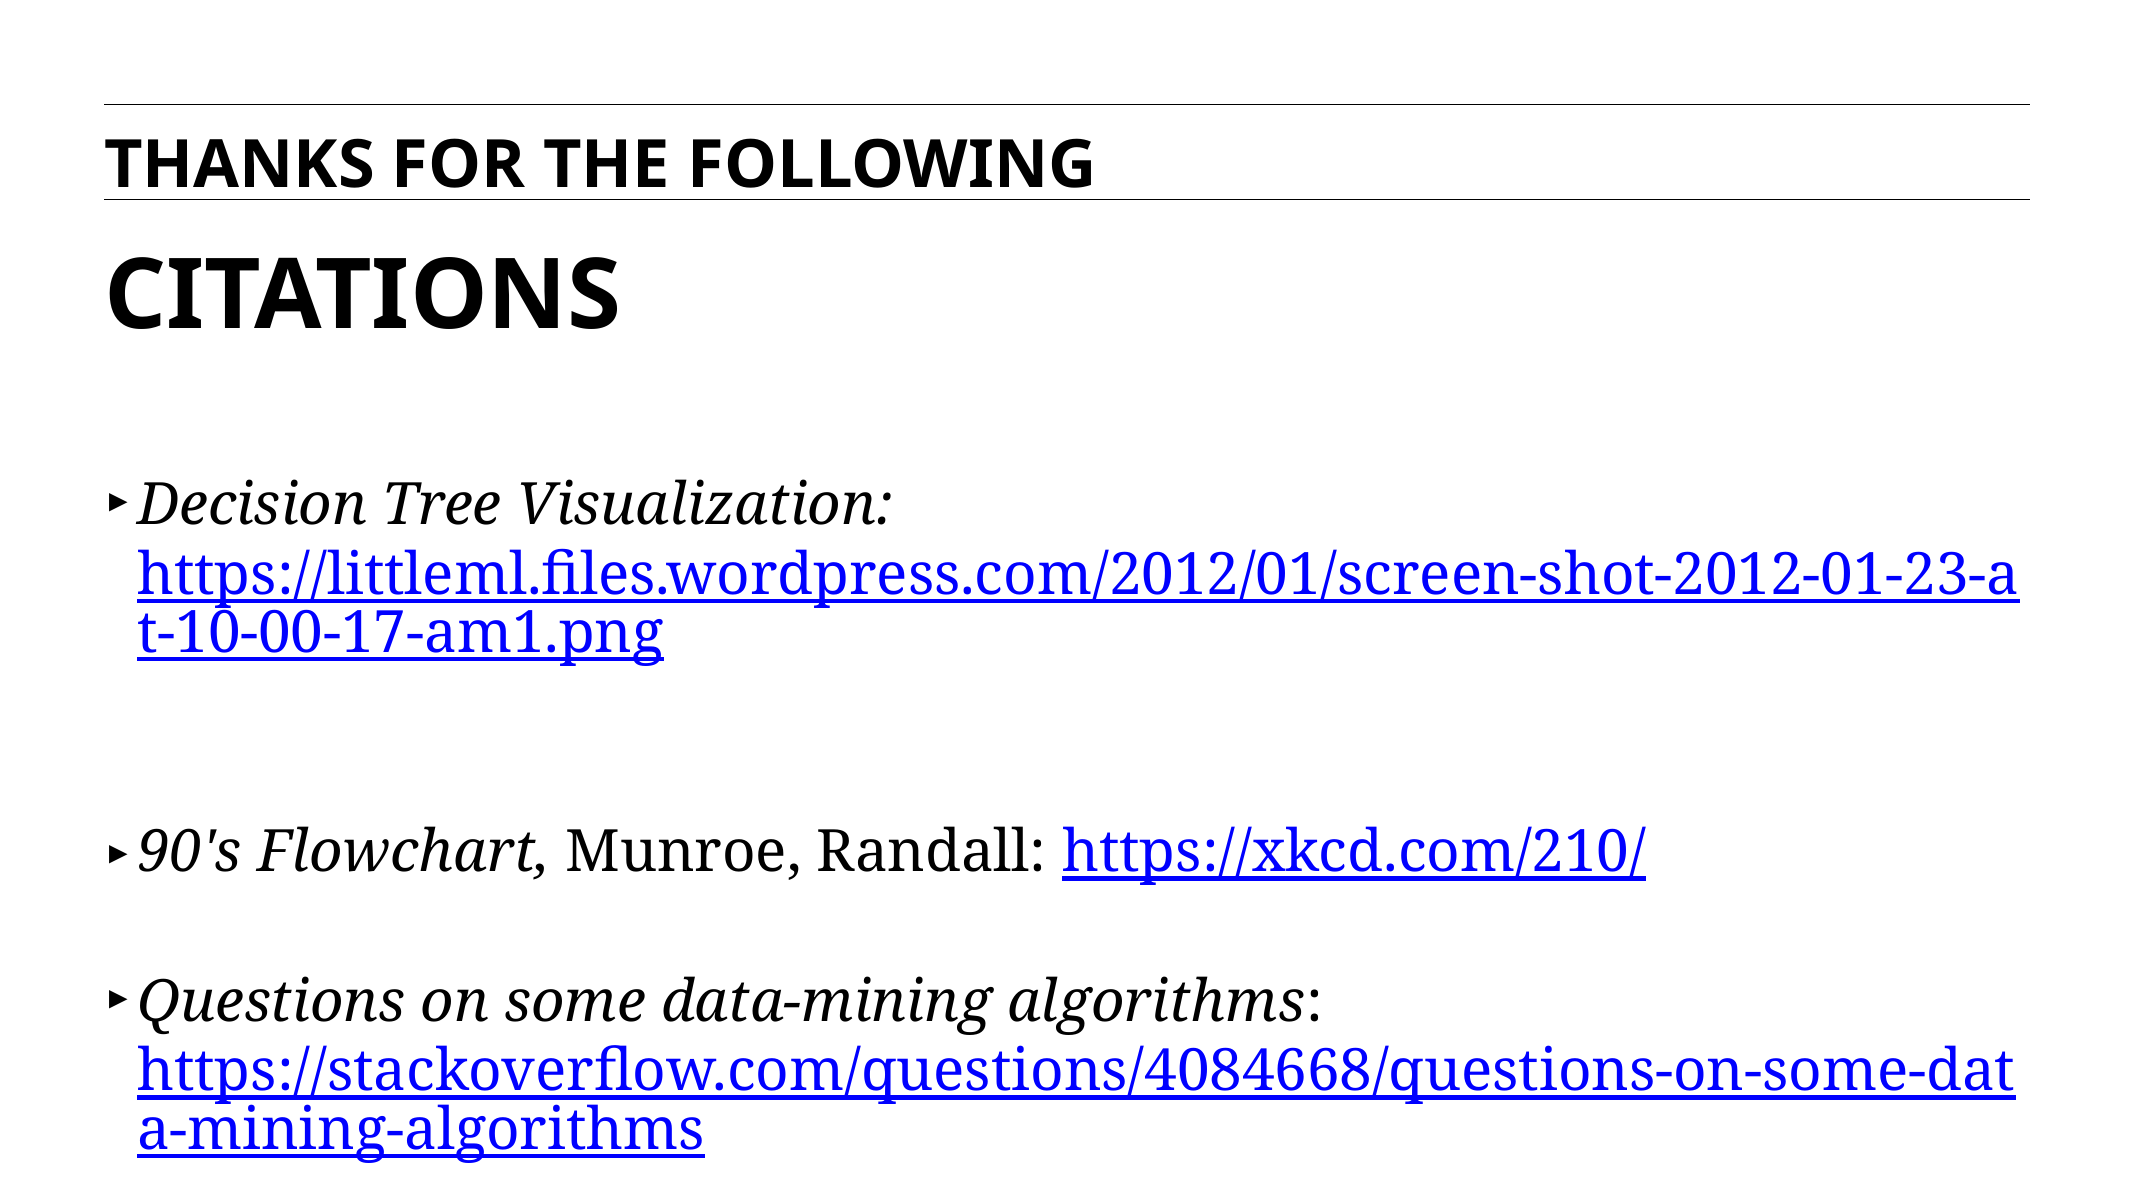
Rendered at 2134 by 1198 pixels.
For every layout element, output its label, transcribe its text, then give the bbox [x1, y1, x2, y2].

list Decision Tree Visualization: https://littleml.files.wordpress.com/2012/01/screen-shot-2012-01-23-at-10-00-17-am1.png 90's Flowchart, Munroe, Randall: https://xkcd.com/210/ Questions on some data-mining algorithms: https://stackoverflow.com/questions/4084668/questions-on-some-data-mining-algorithms [103, 395, 2030, 1022]
title CITATIONS [103, 241, 2030, 359]
text_box THANKS FOR THE FOLLOWING [104, 120, 2030, 201]
